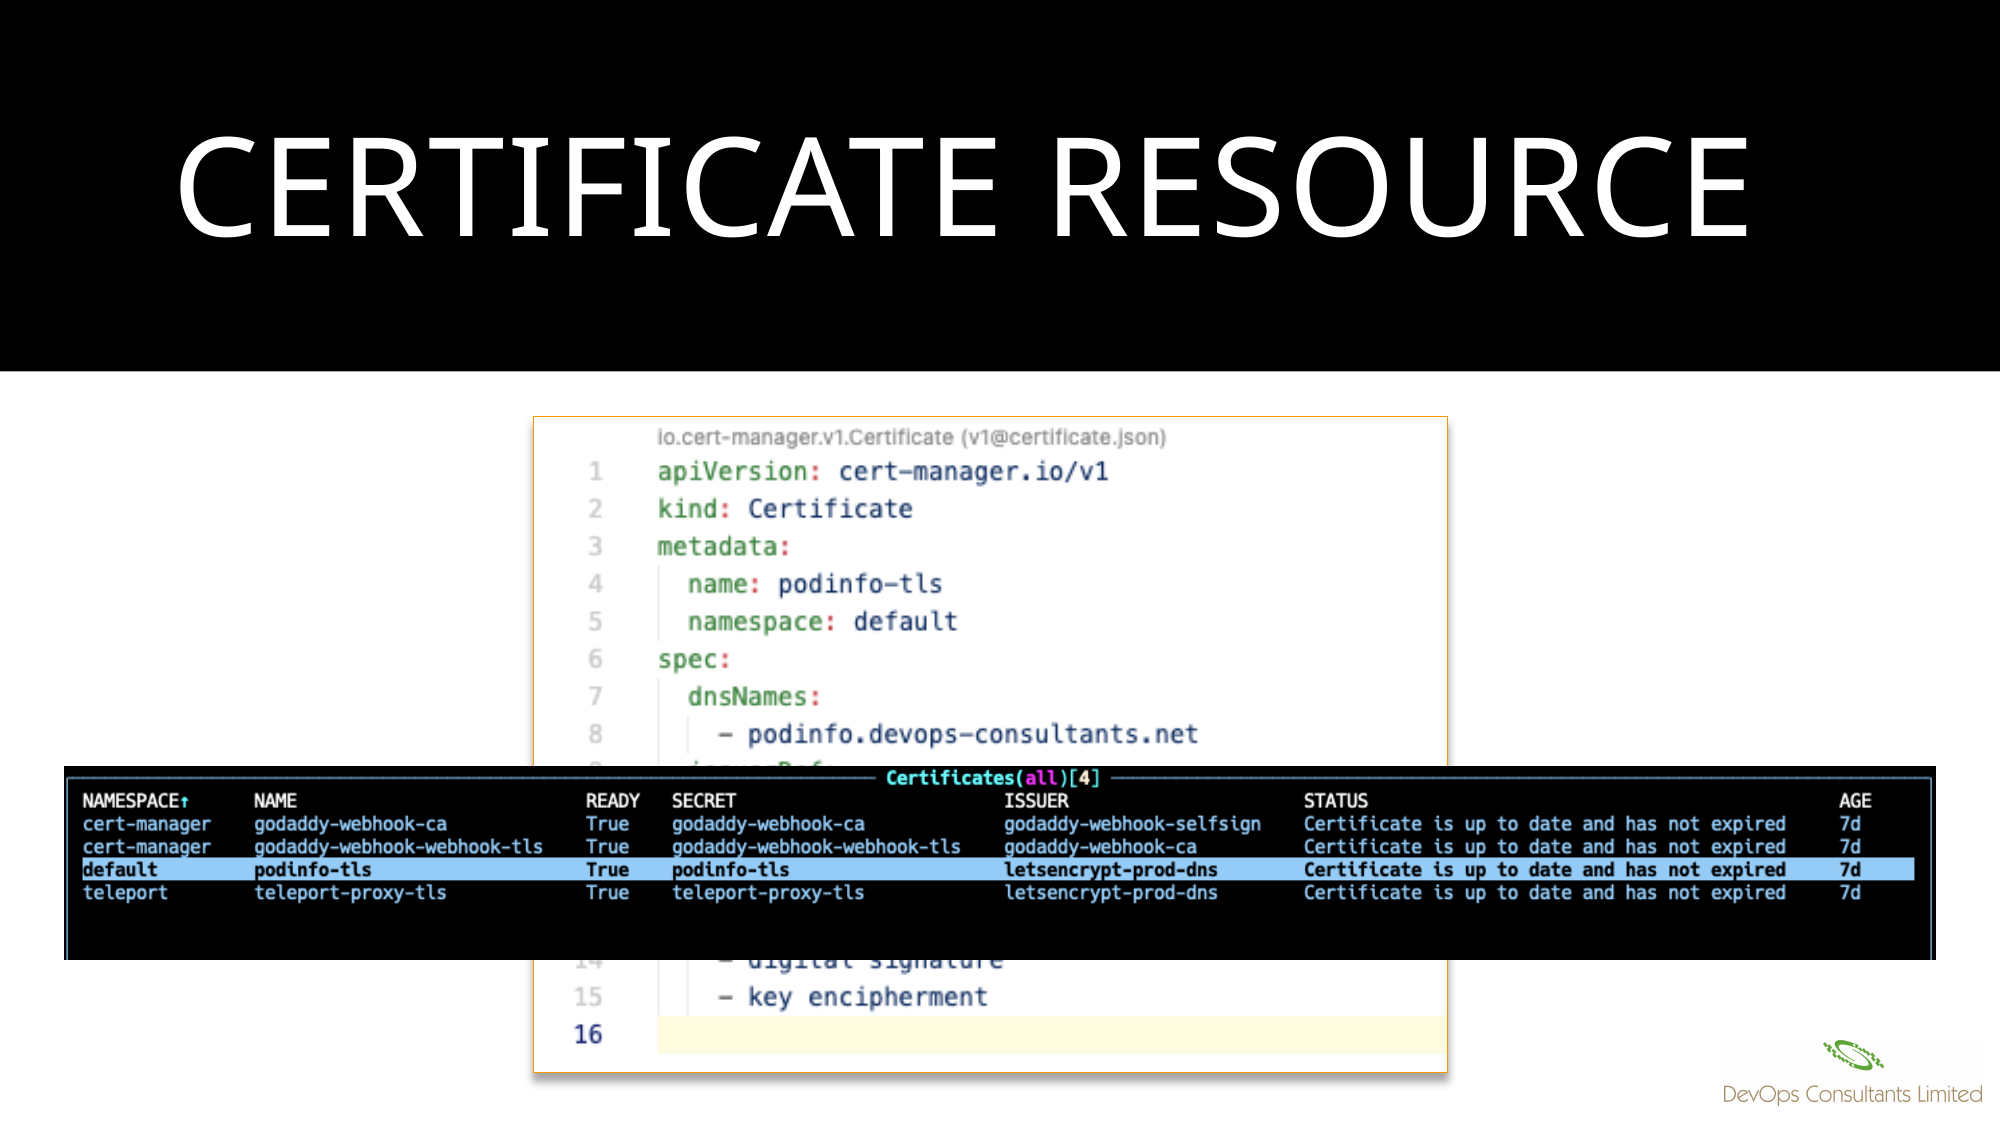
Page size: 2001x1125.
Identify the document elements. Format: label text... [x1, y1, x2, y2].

picture [64, 416, 1936, 1073]
picture [1724, 1040, 1982, 1106]
title Certificate Resource [157, 52, 1842, 332]
